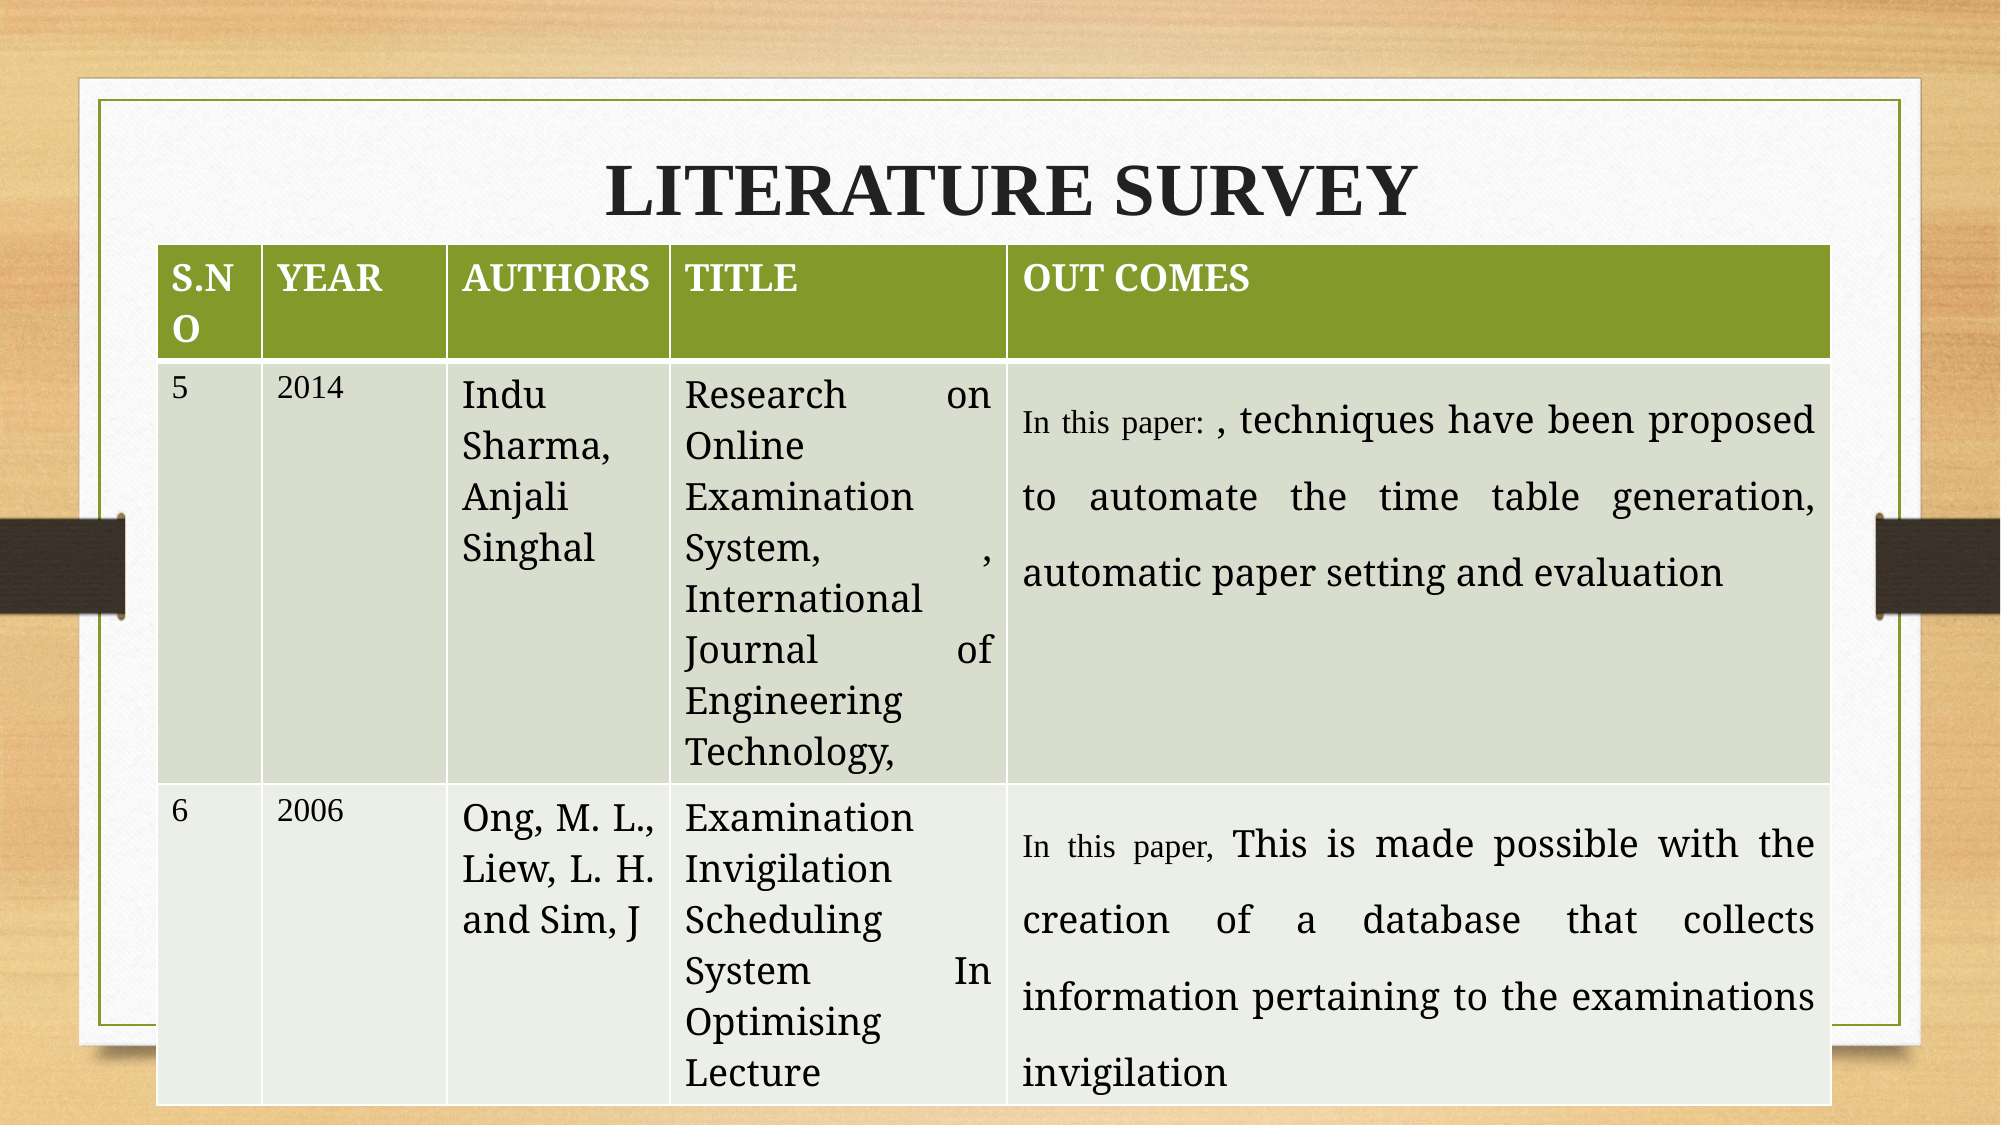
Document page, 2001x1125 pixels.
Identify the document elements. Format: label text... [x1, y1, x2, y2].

table_cell Examination Invigilation Scheduling System In Optimising Lecture [671, 785, 1006, 1104]
table_header YEAR [263, 245, 446, 358]
table_header OUT COMES [1008, 245, 1830, 358]
table_header S.NO [158, 245, 261, 358]
table_cell 2006 [263, 785, 446, 1104]
table_cell 6 [158, 785, 261, 1104]
table_cell 2014 [263, 364, 446, 783]
table_cell In this paper: , techniques have been proposed to automate the time table generation, automatic paper setting and evaluation [1008, 364, 1830, 783]
table_cell 5 [158, 364, 261, 783]
text_box LITERATURE SURVEY [232, 70, 1643, 223]
table_cell In this paper, This is made possible with the creation of a database that collects information pertaining to the examinations invigilation [1008, 785, 1830, 1104]
table_cell Ong, M. L., Liew, L. H. and Sim, J [448, 785, 669, 1104]
table_header AUTHORS [448, 245, 669, 358]
table_header TITLE [671, 245, 1006, 358]
table_cell Research on Online Examination System, , International Journal of Engineering Technology, [671, 364, 1006, 783]
picture [0, 0, 2001, 1125]
table_cell Indu Sharma, Anjali Singhal [448, 364, 669, 783]
